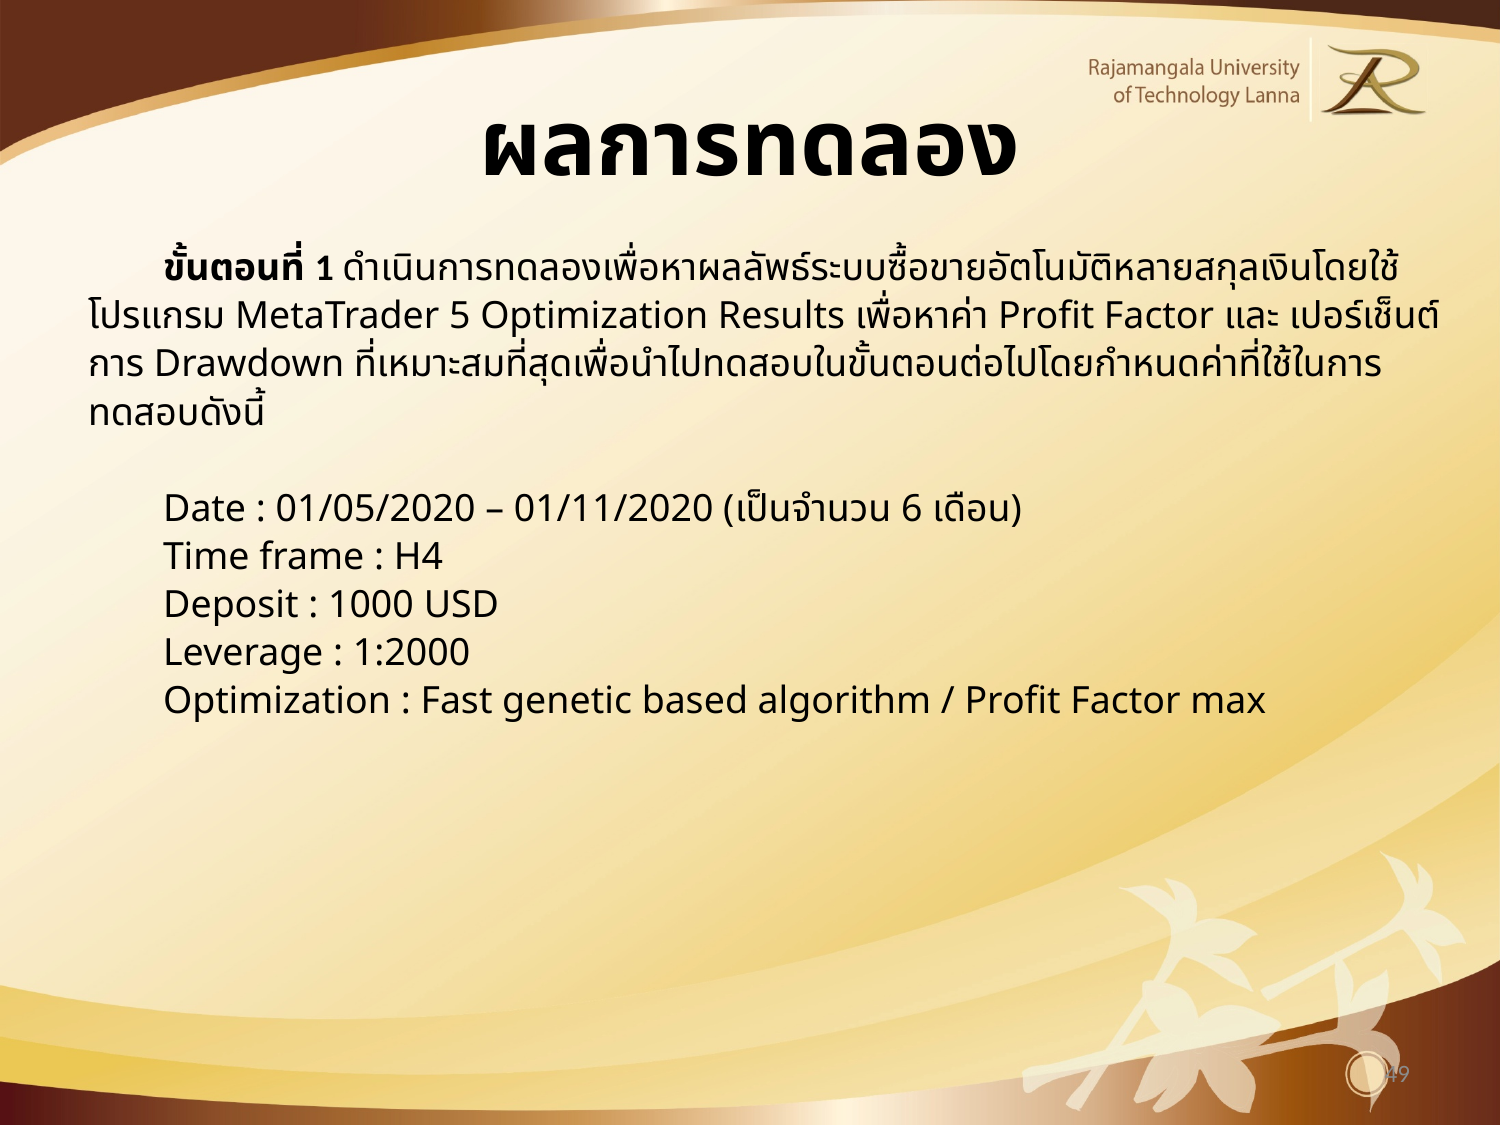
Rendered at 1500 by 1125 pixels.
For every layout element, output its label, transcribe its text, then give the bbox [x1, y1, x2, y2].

text_box ขั้นตอนที่ 1 ดำเนินการทดลองเพื่อหาผลลัพธ์ระบบซื้อขายอัตโนมัติหลายสกุลเงินโดยใช้โปรแกรม MetaTrader 5 Optimization Results เพื่อหาค่า Profit Factor และ เปอร์เช็นต์การ Drawdown ที่เหมาะสมที่สุดเพื่อนำไปทดสอบในขั้นตอนต่อไปโดยกำหนดค่าที่ใช้ในการทดสอบดังนี้ Date : 01/05/2020 – 01/11/2020 (เป็นจำนวน 6 เดือน) Time frame : H4 Deposit : 1000 USD Leverage : 1:2000 Optimization : Fast genetic based algorithm / Profit Factor max [73, 232, 1474, 729]
slide_number 49 [1074, 1042, 1425, 1103]
picture [0, 0, 1500, 1125]
title ผลการทดลอง [75, 45, 1425, 232]
